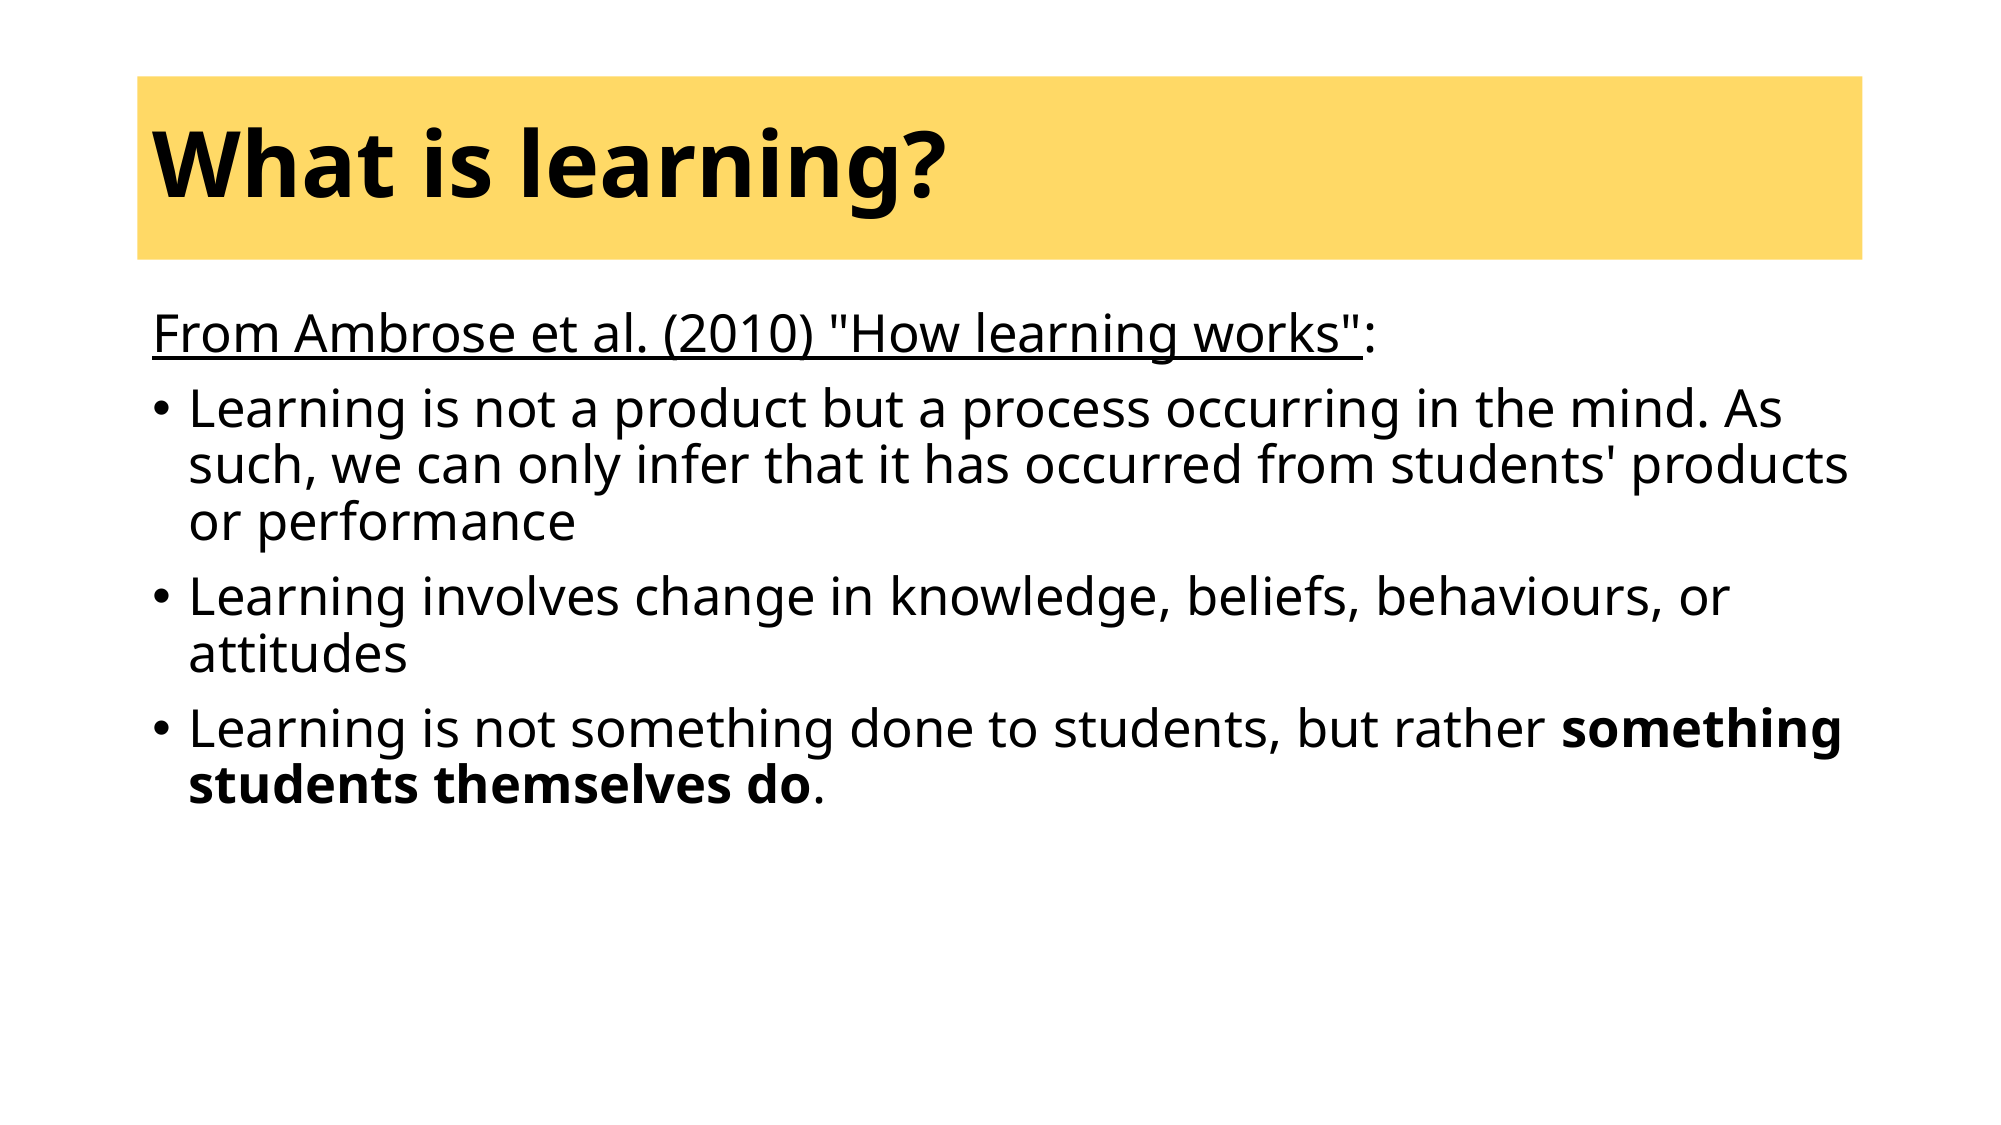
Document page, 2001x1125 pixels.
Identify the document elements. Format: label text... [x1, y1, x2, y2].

list From Ambrose et al. (2010) "How learning works": Learning is not a product but a process occurring in the mind. As such, we can only infer that it has occurred from students' products or performance Learning involves change in knowledge, beliefs, behaviours, or attitudes Learning is not something done to students, but rather something students themselves do. From Willingham (2009) "Why don't students like school?": Learning is a change in the long term memory [137, 299, 1900, 1053]
title What is learning? [137, 76, 1863, 260]
